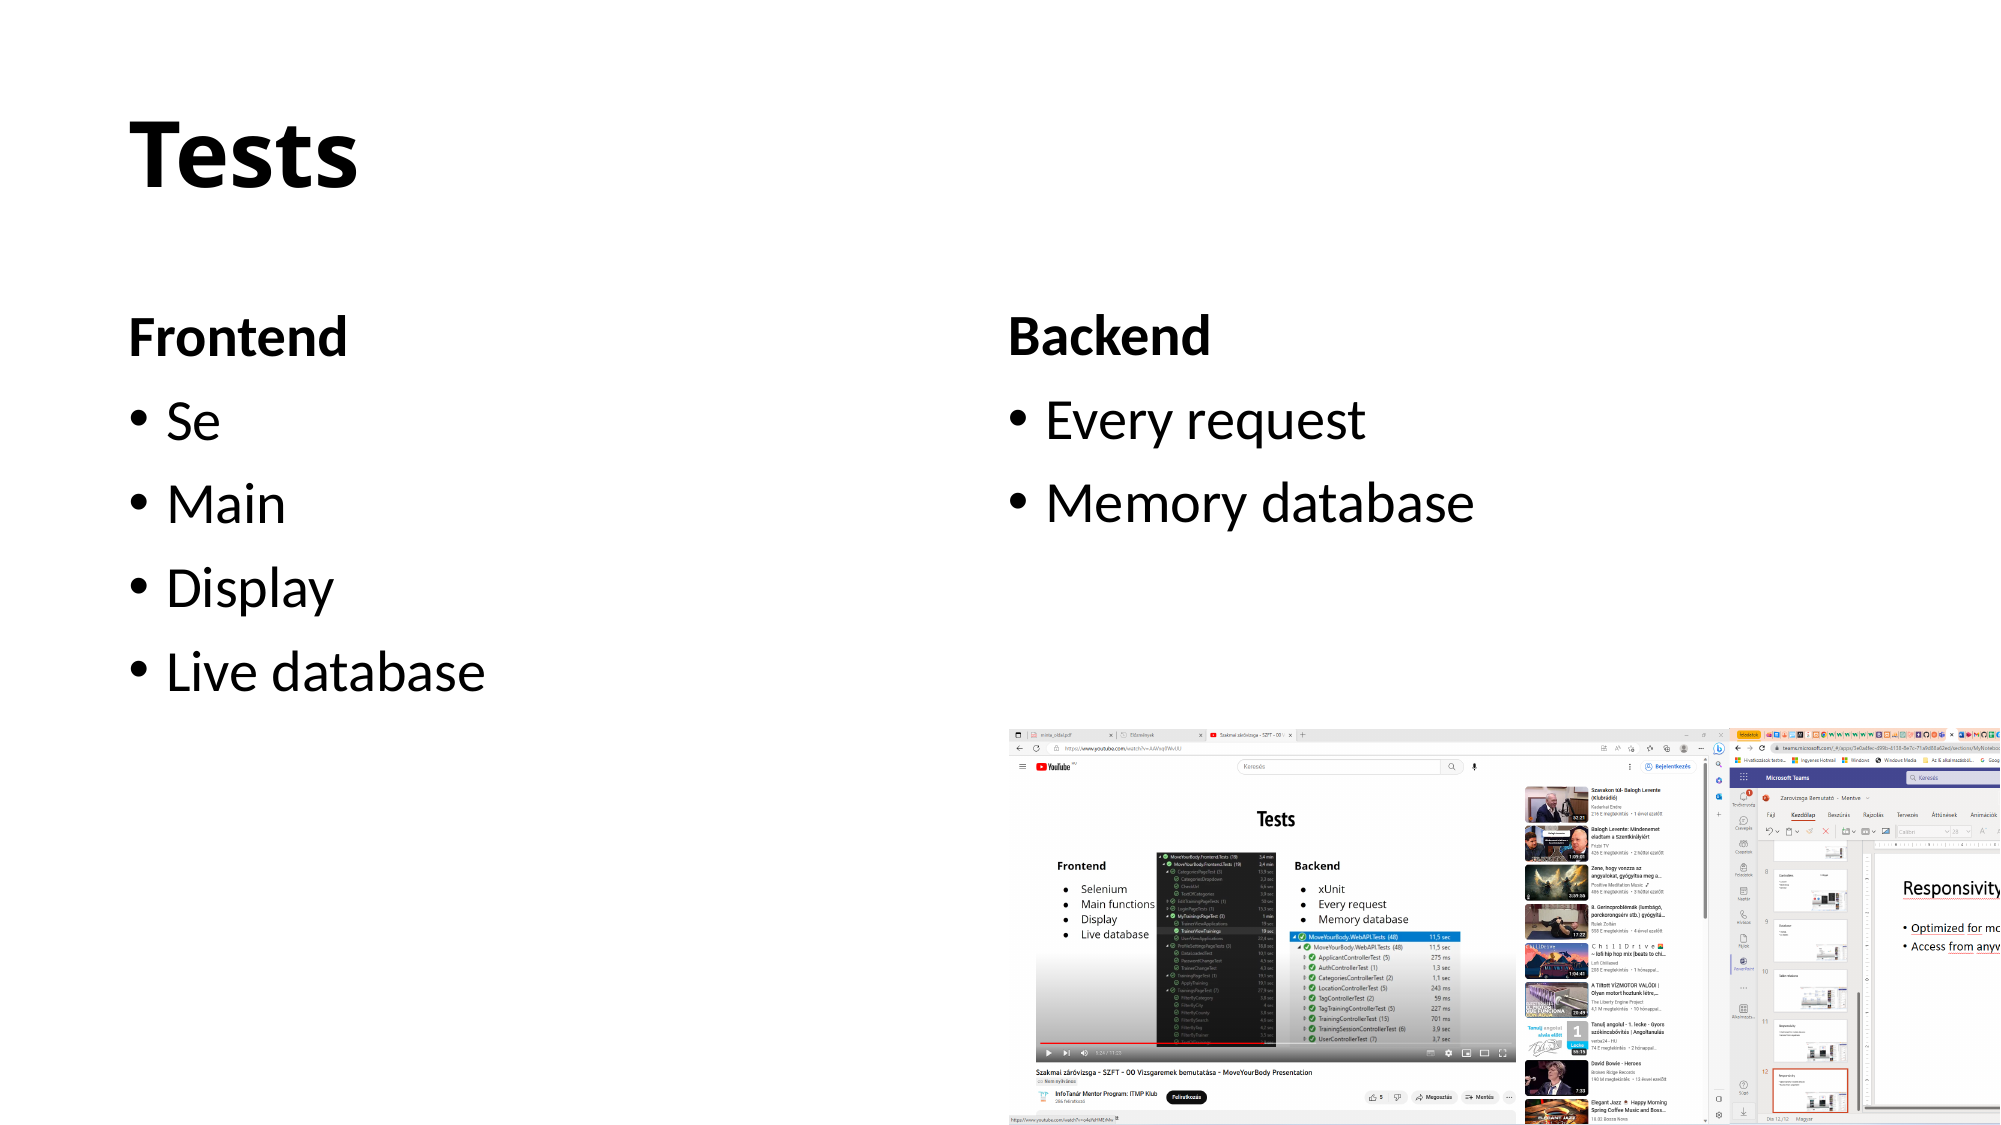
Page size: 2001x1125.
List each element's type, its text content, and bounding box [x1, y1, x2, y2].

title Tests [113, 83, 1839, 232]
picture [1009, 728, 2000, 1125]
text_box Backend Every request Memory database [992, 297, 1706, 713]
list Frontend Se Main Display Live database [113, 298, 827, 713]
